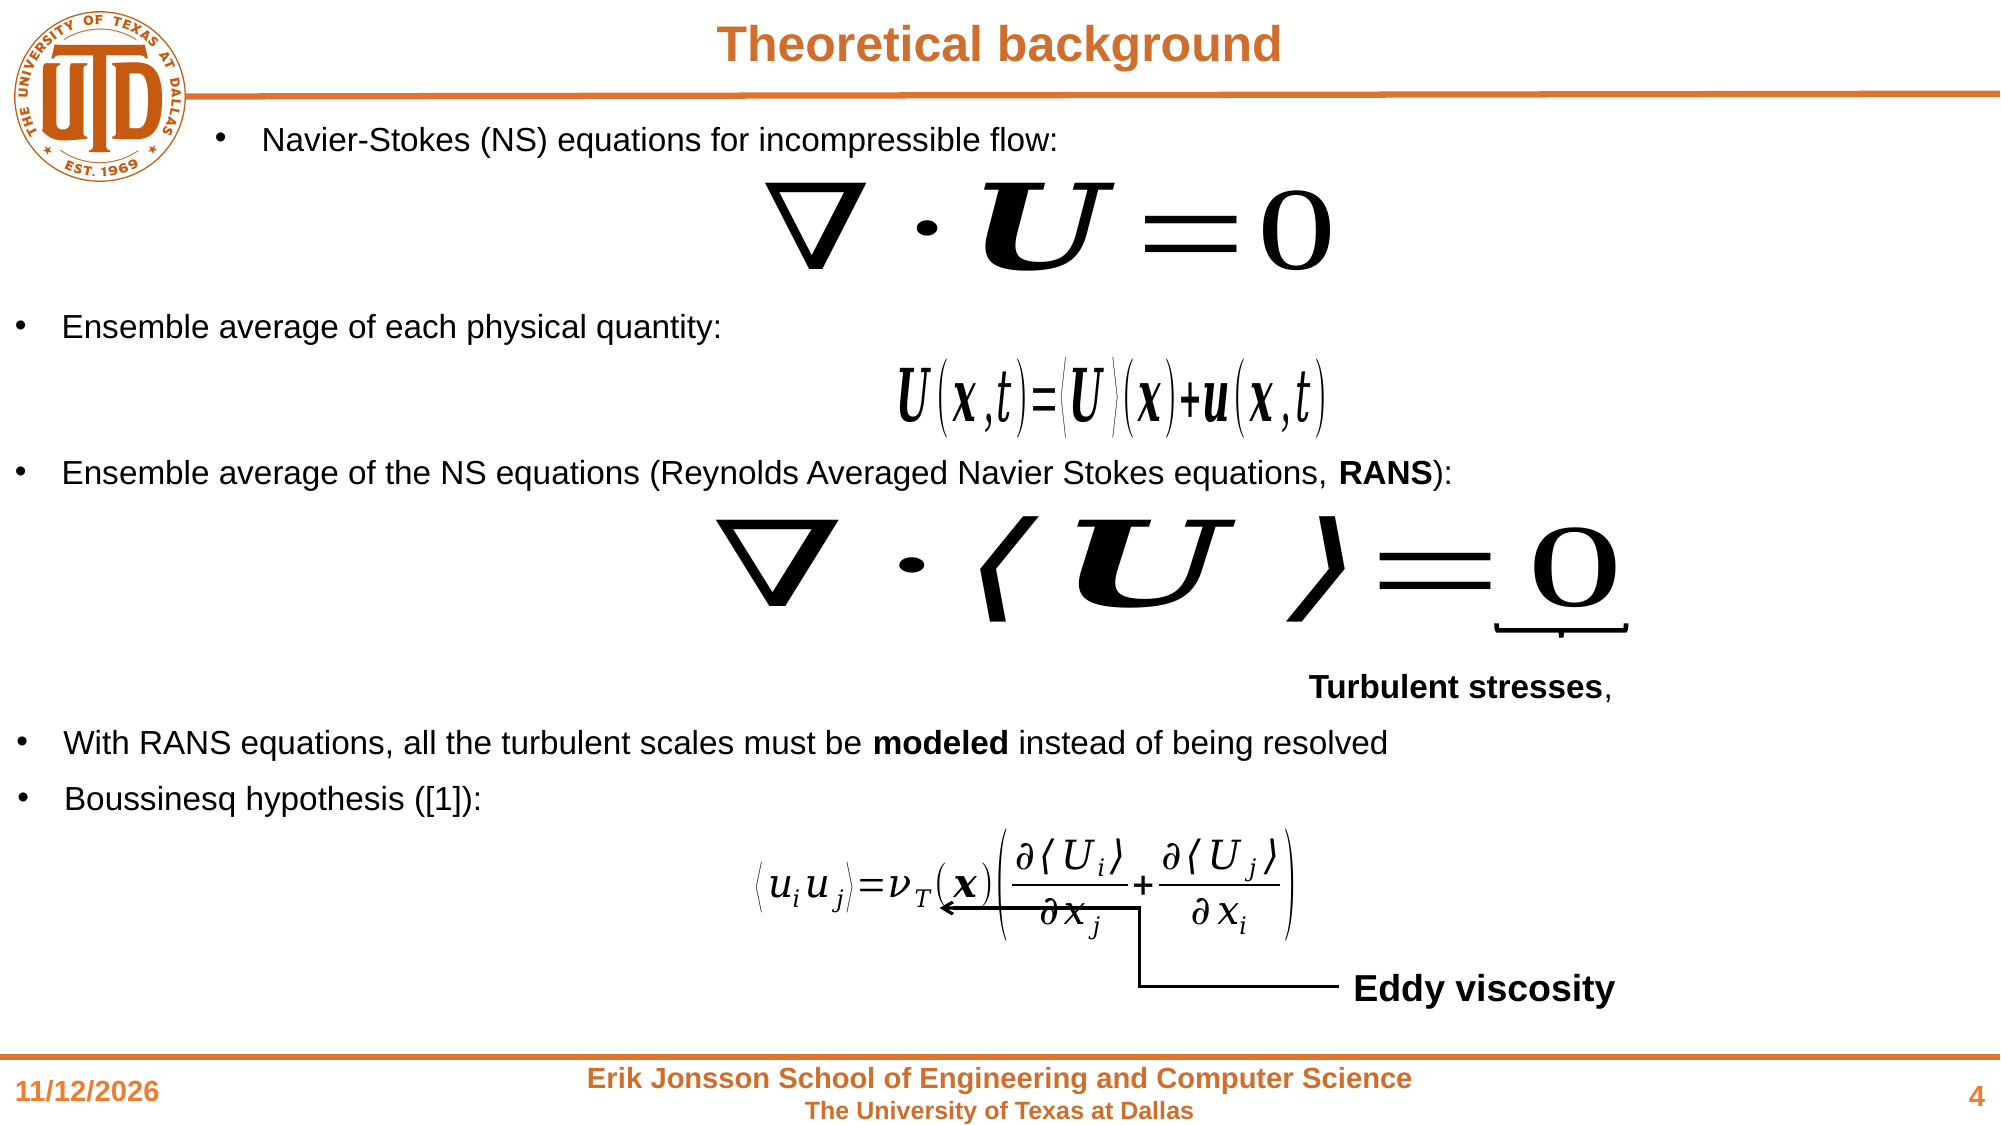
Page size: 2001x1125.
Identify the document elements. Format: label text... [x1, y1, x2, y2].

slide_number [0, 1065, 450, 1125]
text_box Navier-Stokes (NS) equations for incompressible flow: [199, 110, 2000, 165]
slide_number 4 [1550, 1065, 2000, 1125]
text_box With RANS equations, all the turbulent scales must be modeled instead of being resolved [1, 713, 2000, 769]
text_box Eddy viscosity [1338, 956, 1655, 1016]
text_box Boussinesq hypothesis ([1]): [2, 769, 2000, 825]
text_box Theoretical background [516, 3, 1484, 79]
picture [14, 11, 186, 182]
text_box [1495, 623, 1627, 638]
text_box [939, 907, 1339, 987]
text_box Ensemble average of each physical quantity: [0, 297, 2000, 353]
text_box Ensemble average of the NS equations (Reynolds Averaged Navier Stokes equations, RANS): [0, 444, 2000, 499]
